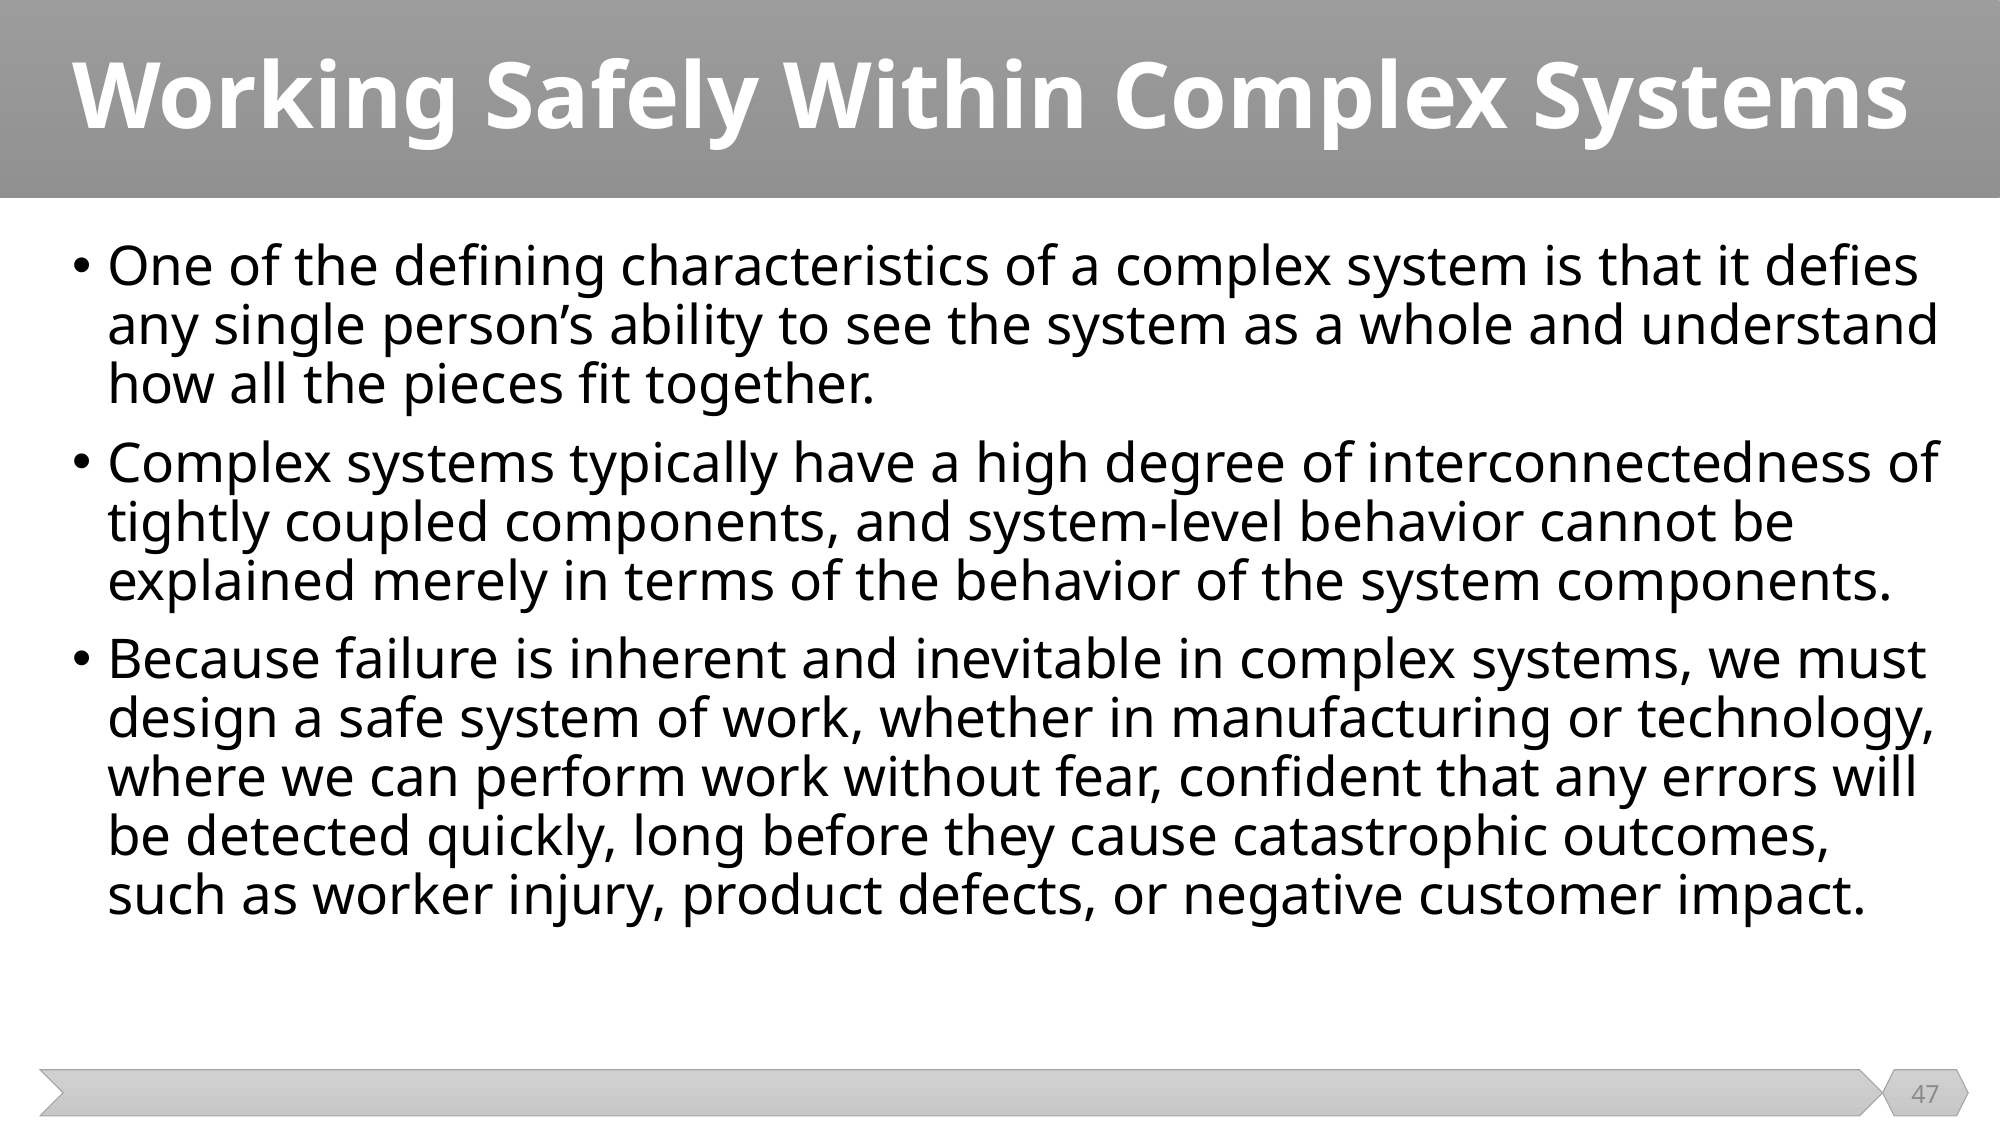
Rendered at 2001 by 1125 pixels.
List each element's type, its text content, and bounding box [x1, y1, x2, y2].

list One of the defining characteristics of a complex system is that it defies any single person’s ability to see the system as a whole and understand how all the pieces fit together. Complex systems typically have a high degree of interconnectedness of tightly coupled components, and system-level behavior cannot be explained merely in terms of the behavior of the system components. Because failure is inherent and inevitable in complex systems, we must design a safe system of work, whether in manufacturing or technology, where we can perform work without fear, confident that any errors will be detected quickly, long before they cause catastrophic outcomes, such as worker injury, product defects, or negative customer impact. [56, 230, 1969, 1010]
slide_number 47 [1882, 1065, 1969, 1125]
title Working Safely Within Complex Systems [56, 0, 1969, 199]
